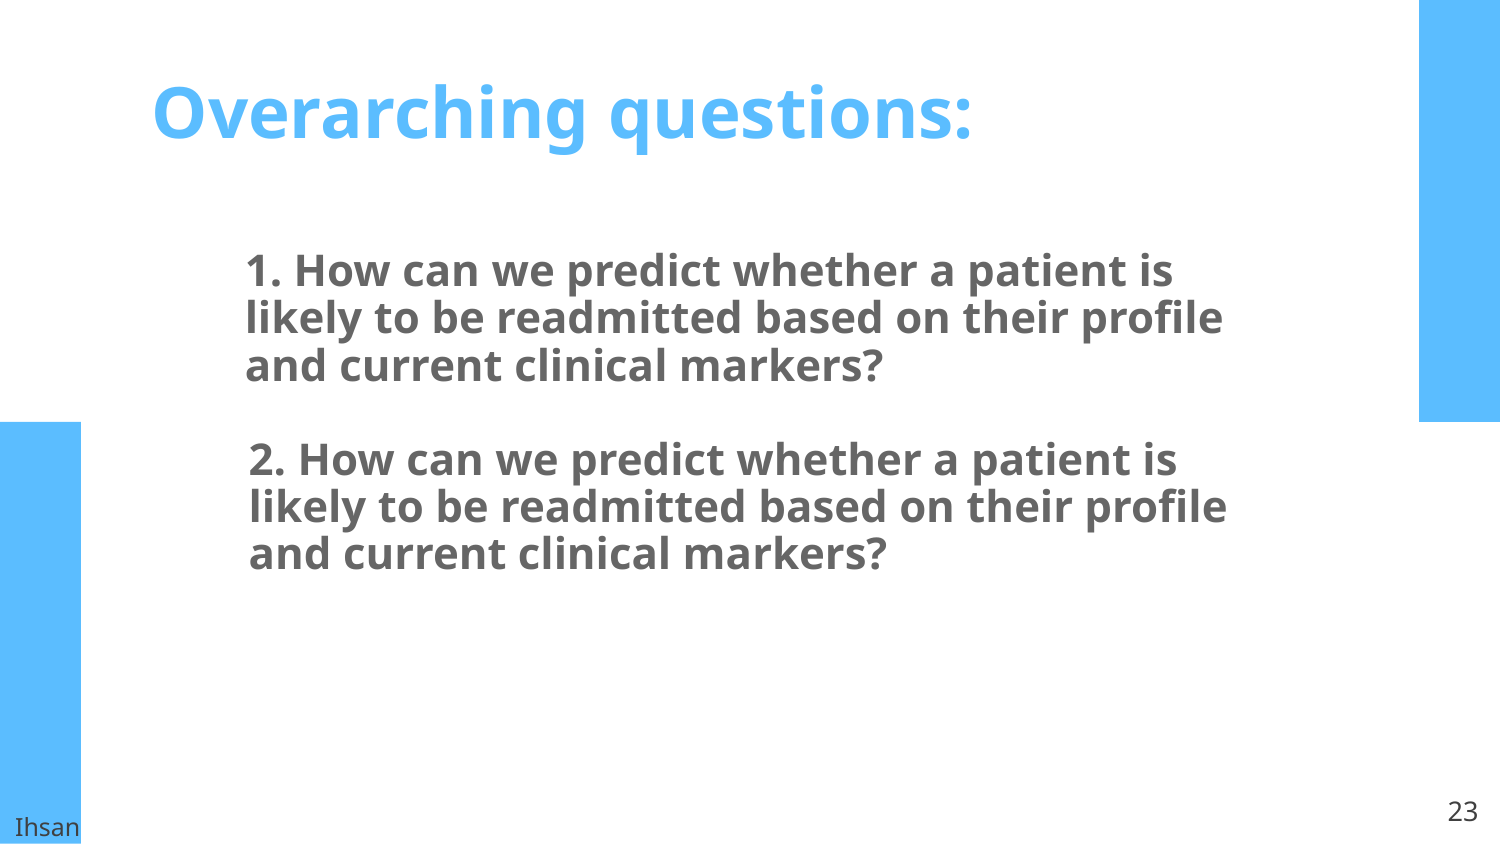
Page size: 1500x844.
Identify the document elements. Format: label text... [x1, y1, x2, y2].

slide_number 23 [1403, 779, 1494, 844]
subtitle Ihsan [0, 805, 419, 844]
title 2. How can we predict whether a patient is likely to be readmitted based on their profile and current clinical markers? [233, 422, 1274, 582]
title Overarching questions: [136, 62, 1040, 144]
title 1. How can we predict whether a patient is likely to be readmitted based on their profile and current clinical markers? [229, 233, 1271, 393]
